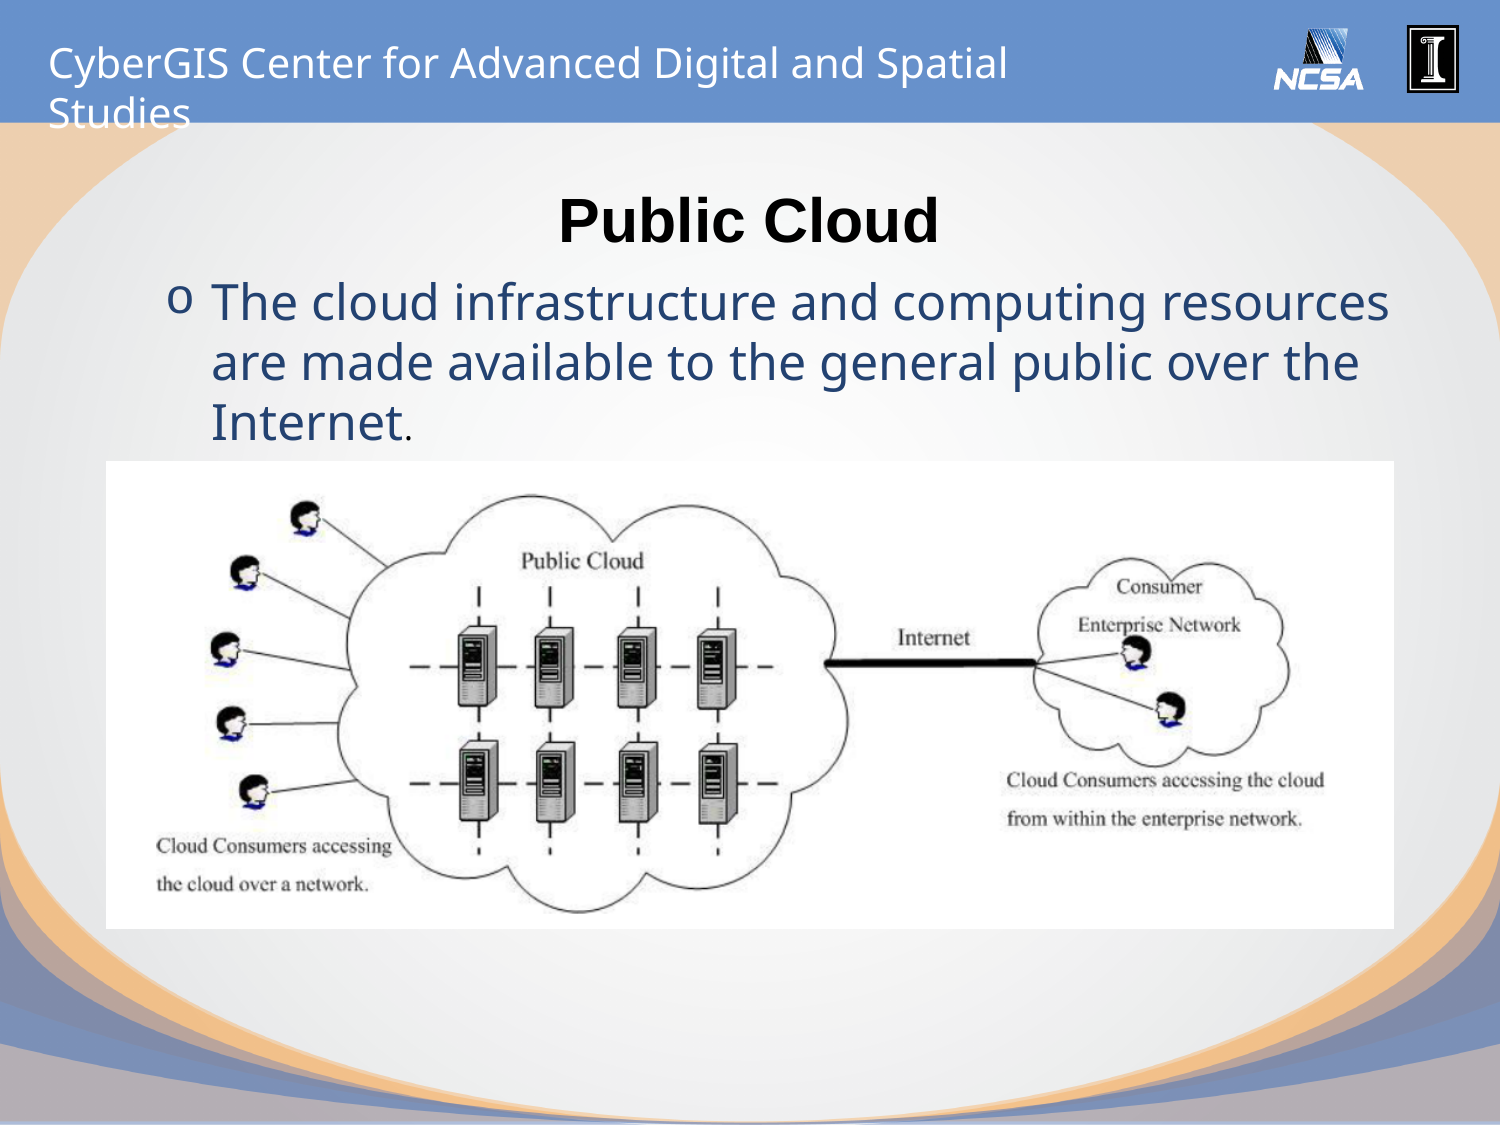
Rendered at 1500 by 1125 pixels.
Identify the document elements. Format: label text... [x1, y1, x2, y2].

picture [105, 460, 1394, 929]
title Public Cloud [75, 0, 1425, 262]
picture [0, 0, 1500, 1125]
list The cloud infrastructure and computing resources are made available to the general public over the Internet. [75, 262, 1425, 1005]
